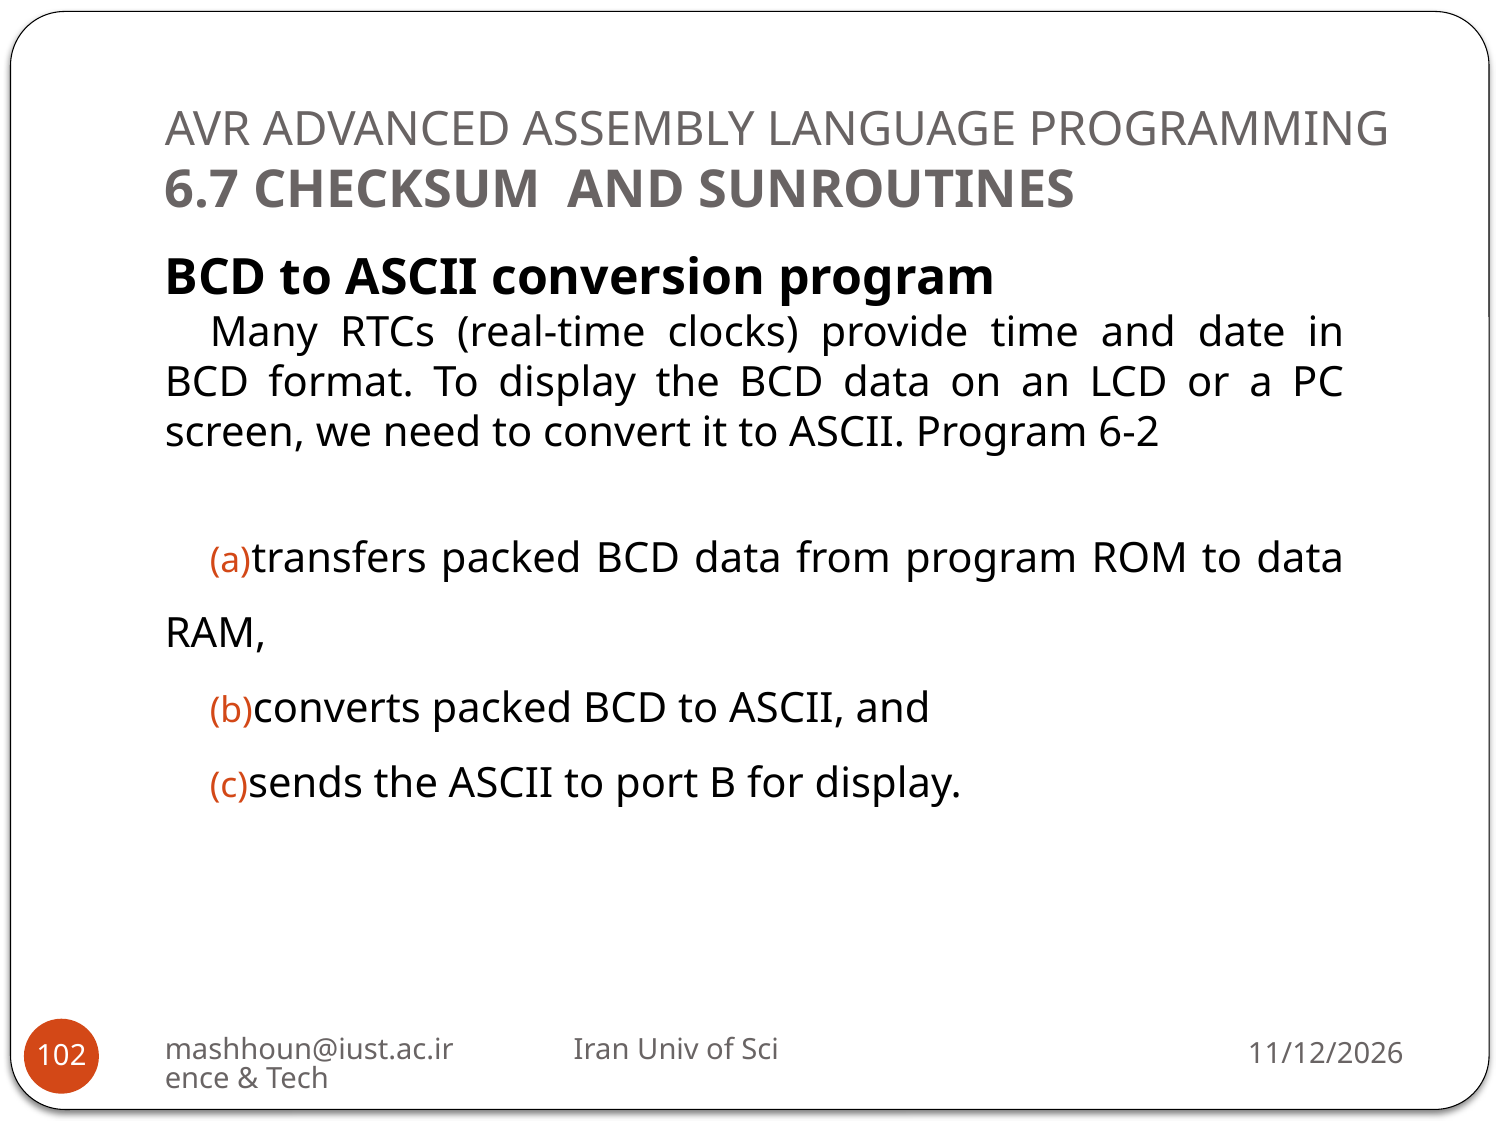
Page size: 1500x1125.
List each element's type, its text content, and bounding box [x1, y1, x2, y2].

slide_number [1012, 1015, 1419, 1094]
title AVR ADVANCED ASSEMBLY LANGUAGE PROGRAMMING 6.7 CHECKSUM AND SUNROUTINES [150, 45, 1425, 233]
slide_number 102 [23, 1018, 99, 1094]
list BCD to ASCII conversion program Many RTCs (real-time clocks) provide time and date in BCD format. To display the BCD data on an LCD or a PC screen, we need to convert it to ASCII. Program 6-2 transfers packed BCD data from program ROM to data RAM, converts packed BCD to ASCII, and sends the ASCII to port B for display. [150, 237, 1360, 997]
footer mashhoun@iust.ac.ir Iran Univ of Science & Tech [150, 1012, 800, 1088]
